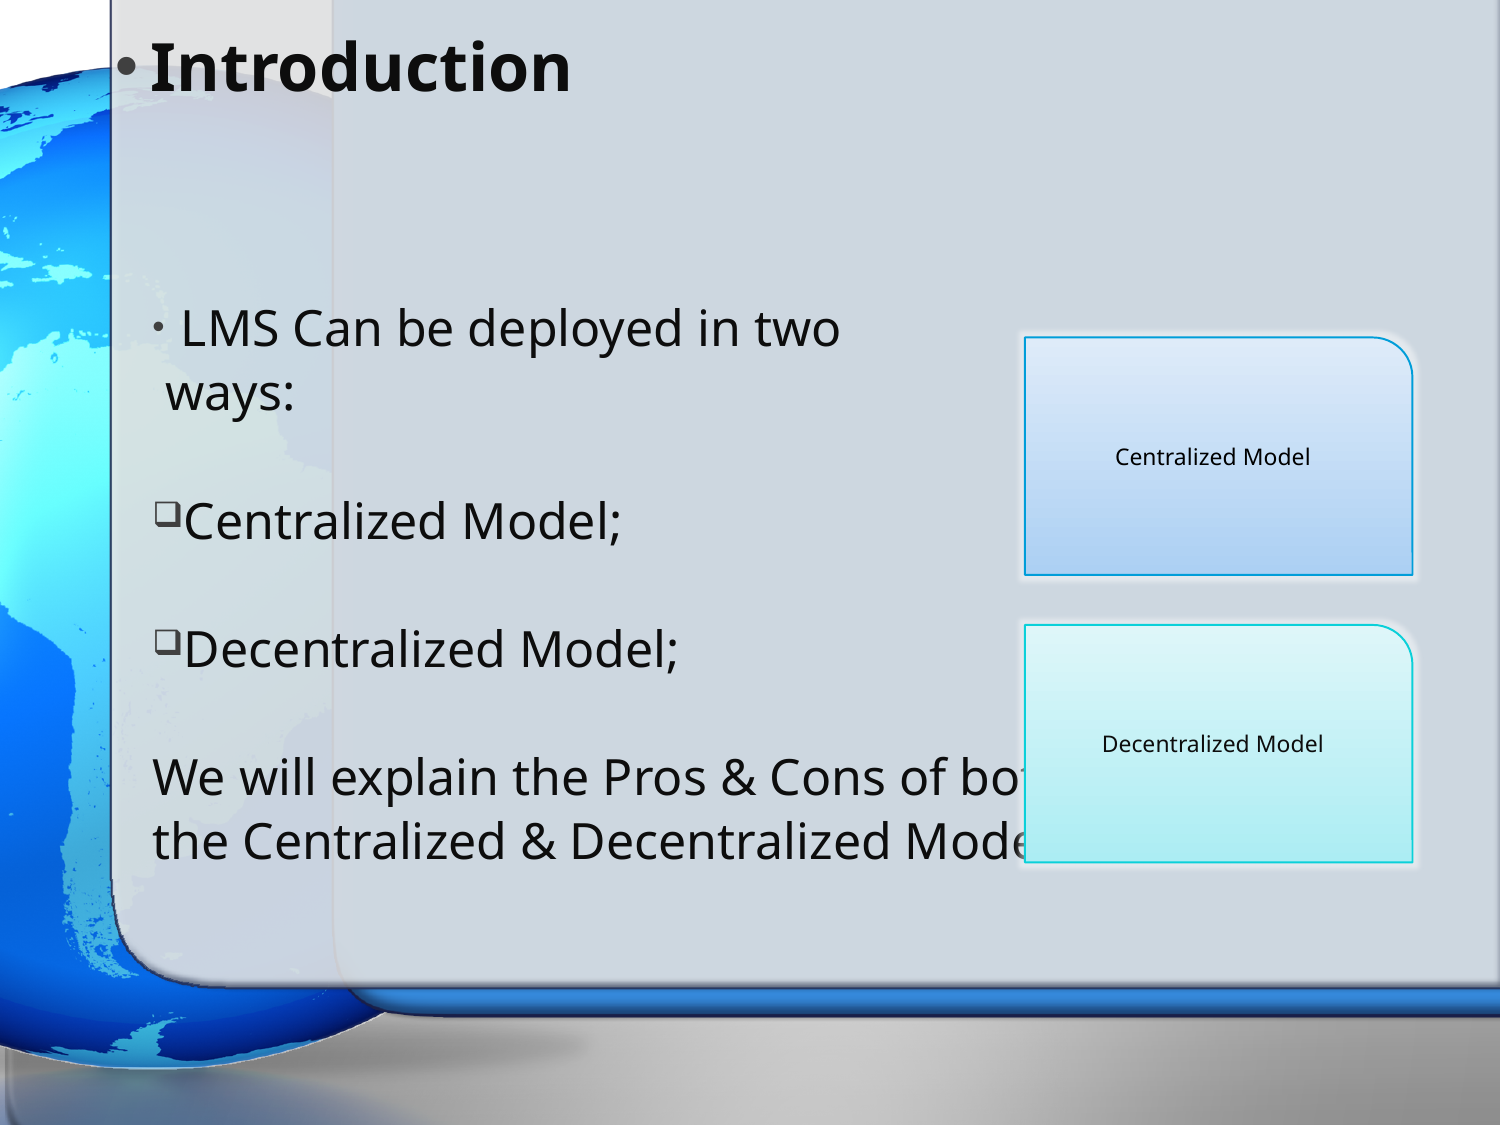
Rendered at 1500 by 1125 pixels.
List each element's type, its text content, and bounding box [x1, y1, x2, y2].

title Introduction [99, 12, 1450, 118]
text_box Decentralized Model [1023, 623, 1414, 864]
list LMS Can be deployed in two ways: Centralized Model; Decentralized Model; We will explain the Pros & Cons of both the Centralized & Decentralized Model. [137, 295, 1500, 1038]
picture [0, 0, 1500, 1125]
text_box Centralized Model [1023, 336, 1414, 576]
